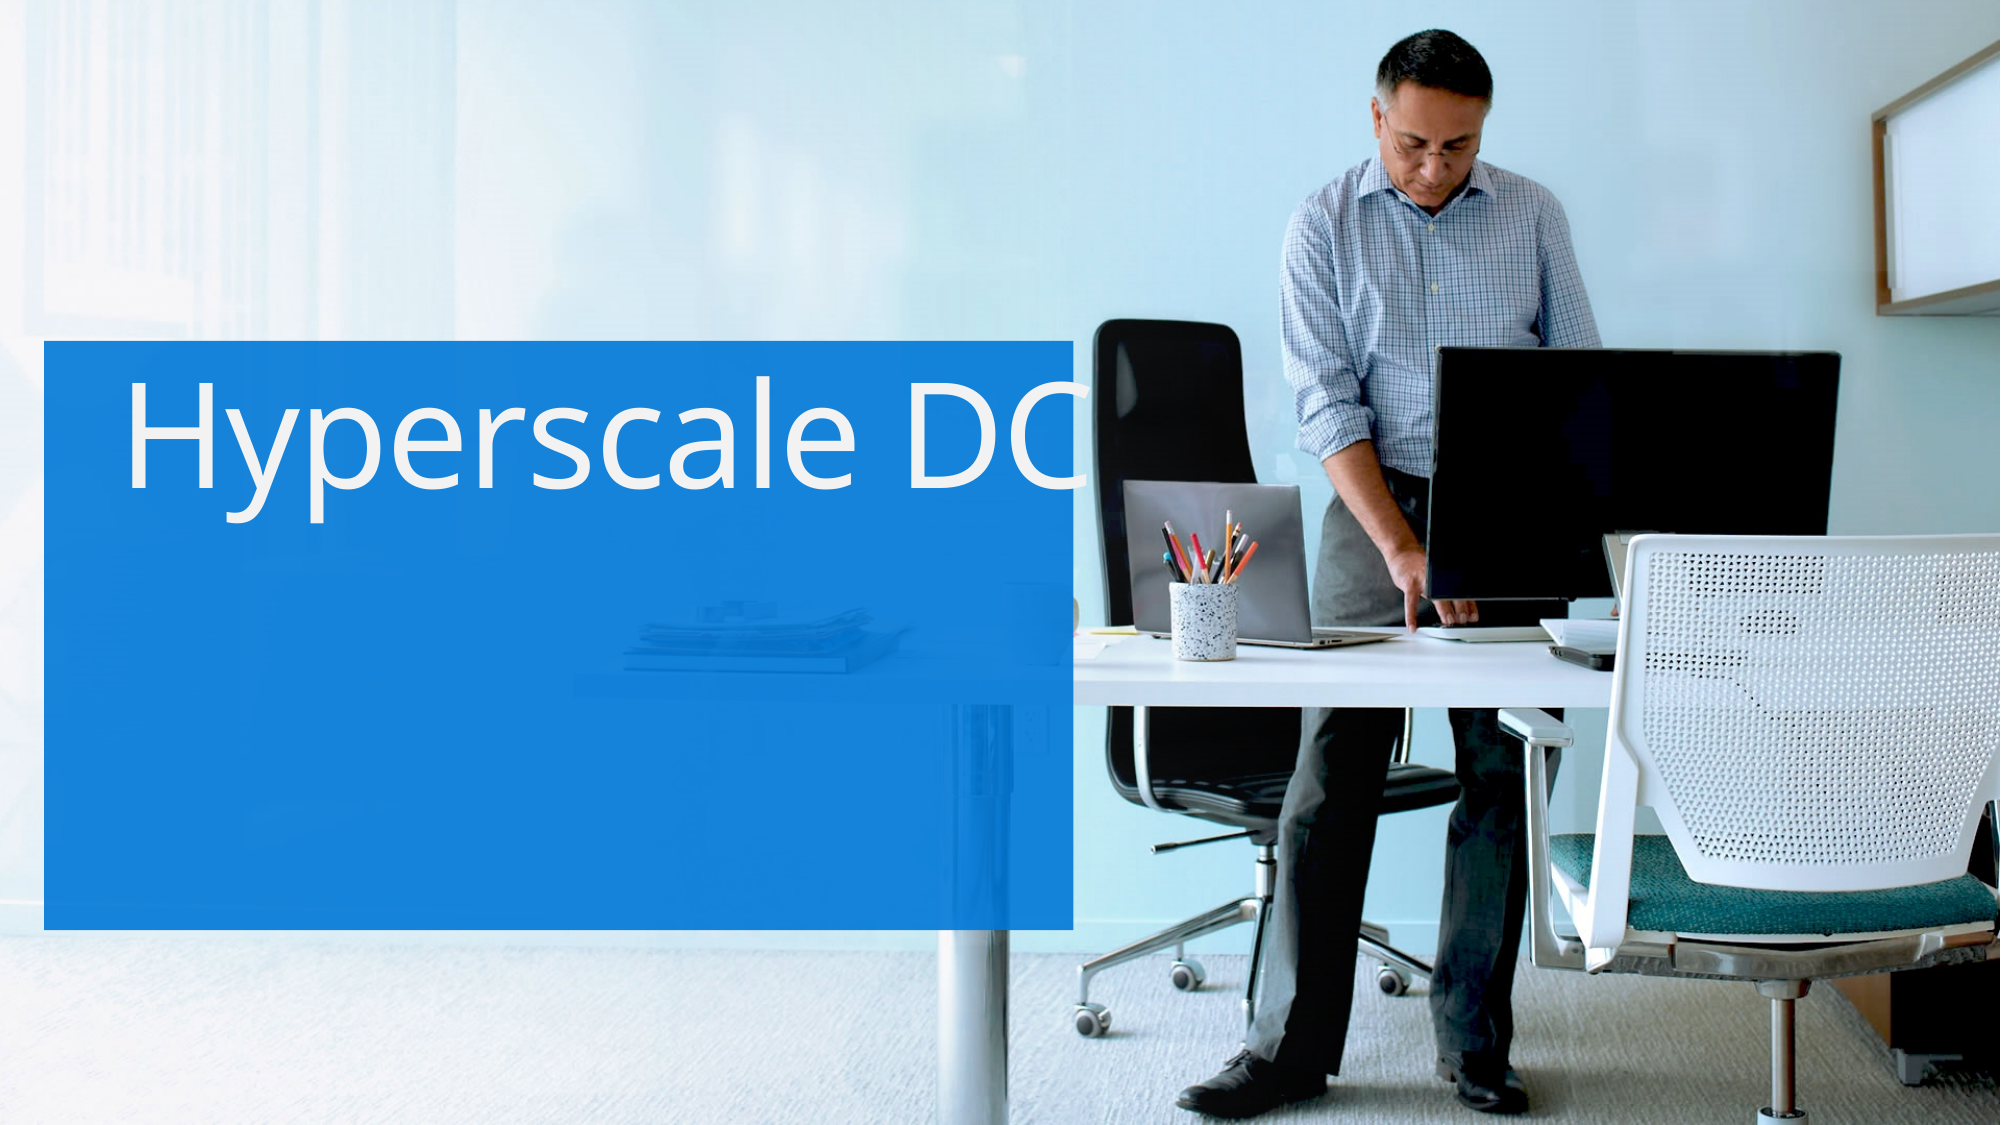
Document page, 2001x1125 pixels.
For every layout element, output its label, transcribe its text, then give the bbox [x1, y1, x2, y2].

picture [0, 0, 2000, 1125]
text_box Hyperscale DC [103, 333, 1362, 526]
